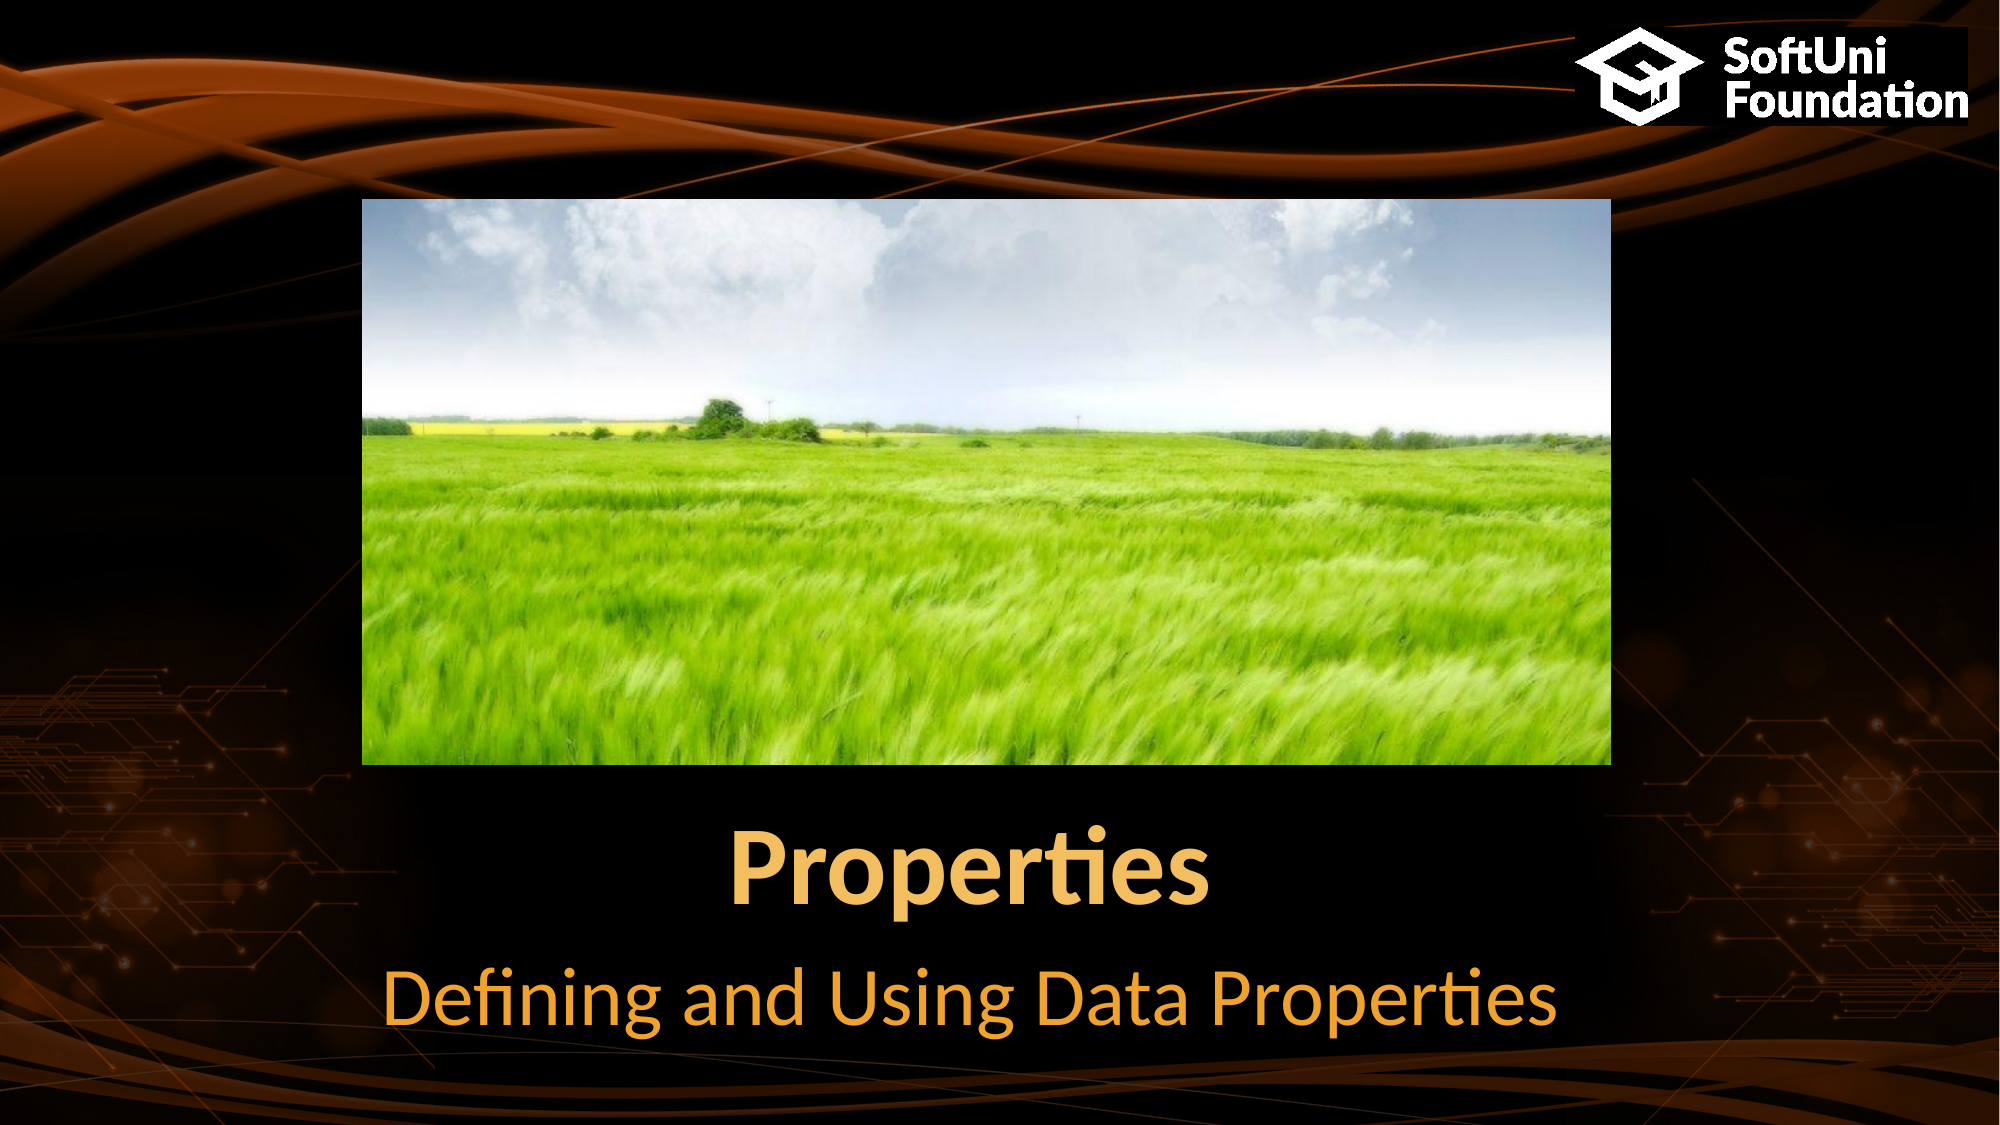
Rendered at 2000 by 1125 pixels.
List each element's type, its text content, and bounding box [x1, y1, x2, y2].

list Defining and Using Data Properties [237, 931, 1704, 1050]
title Properties [237, 800, 1704, 931]
picture [0, 0, 2000, 1125]
